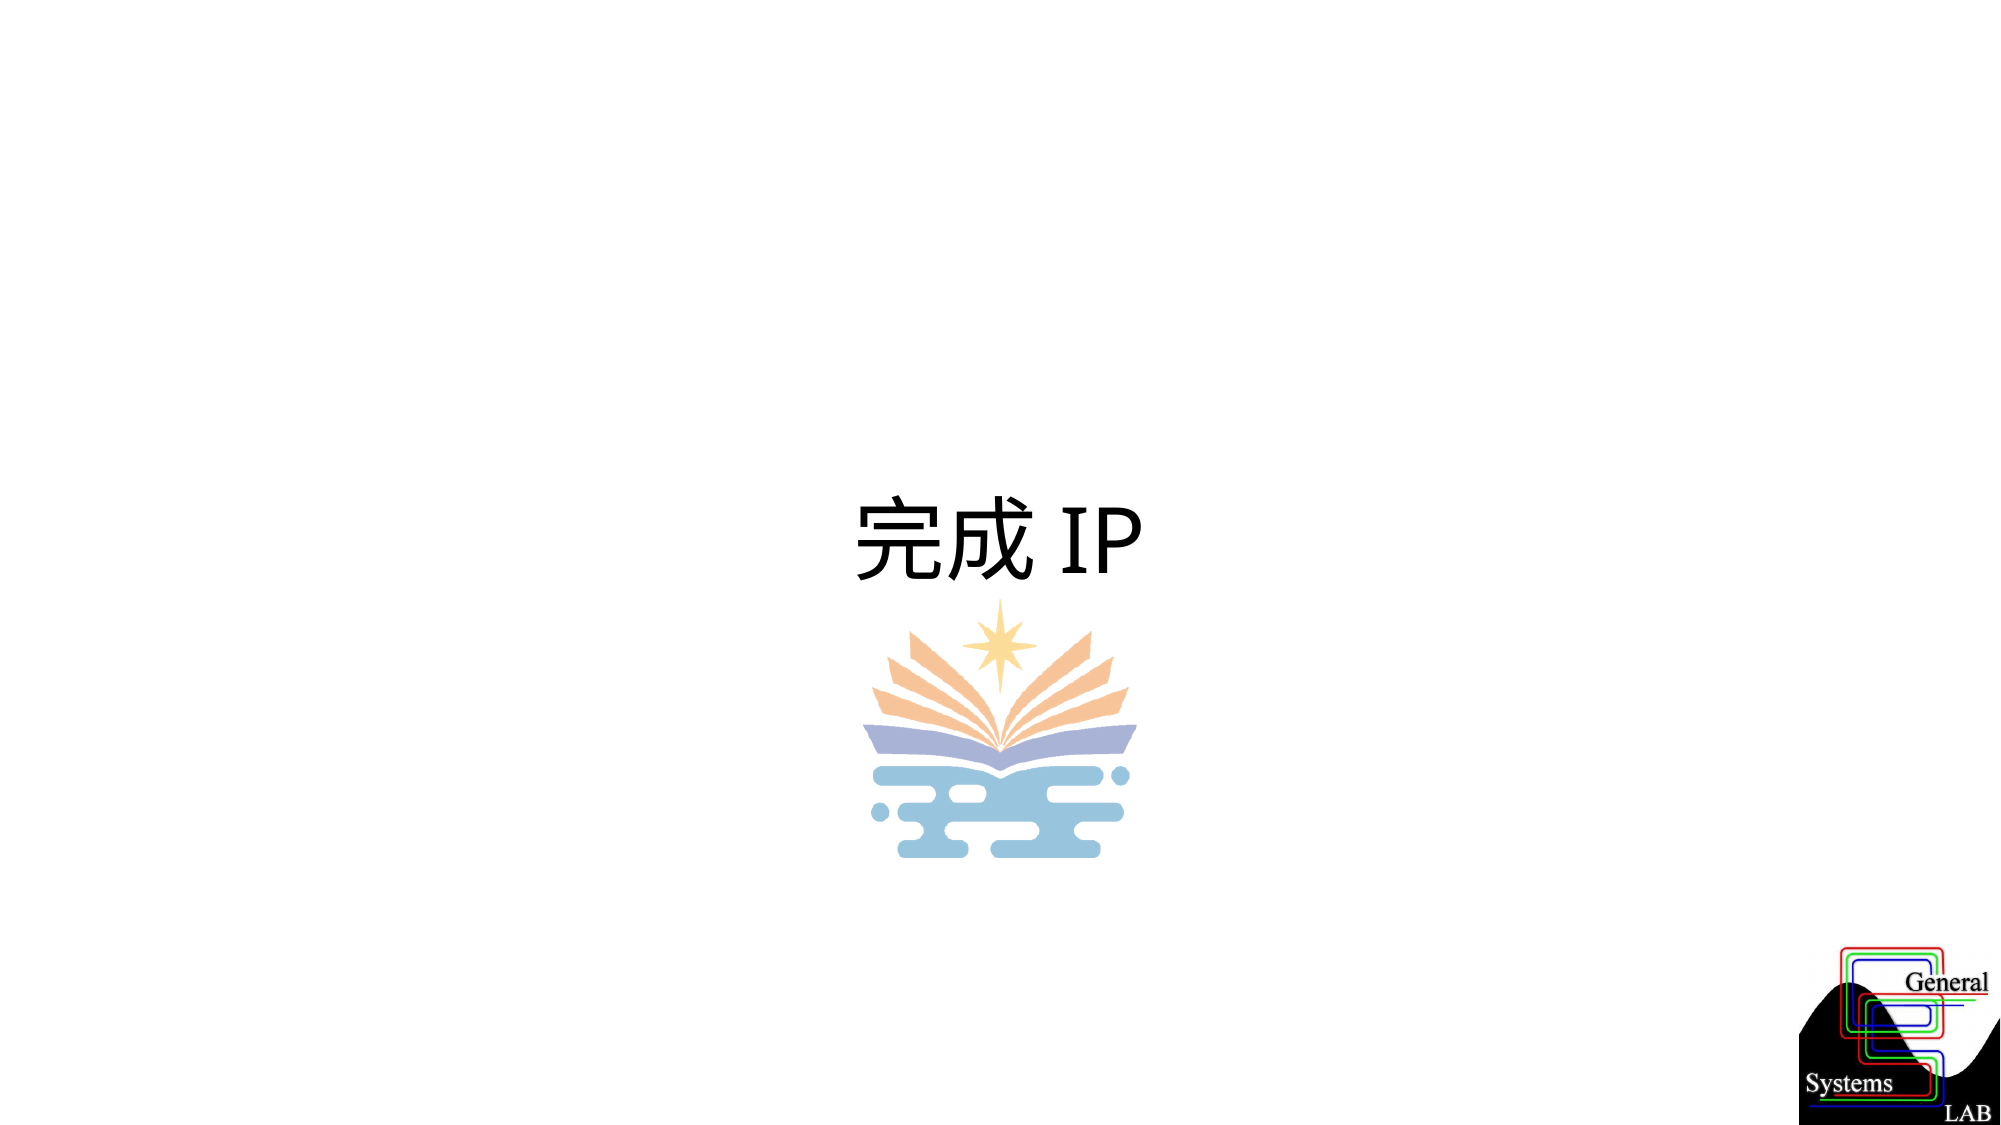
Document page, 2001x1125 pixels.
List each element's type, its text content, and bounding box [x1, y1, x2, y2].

picture [1799, 943, 2001, 1125]
title 完成IP [137, 434, 1863, 653]
